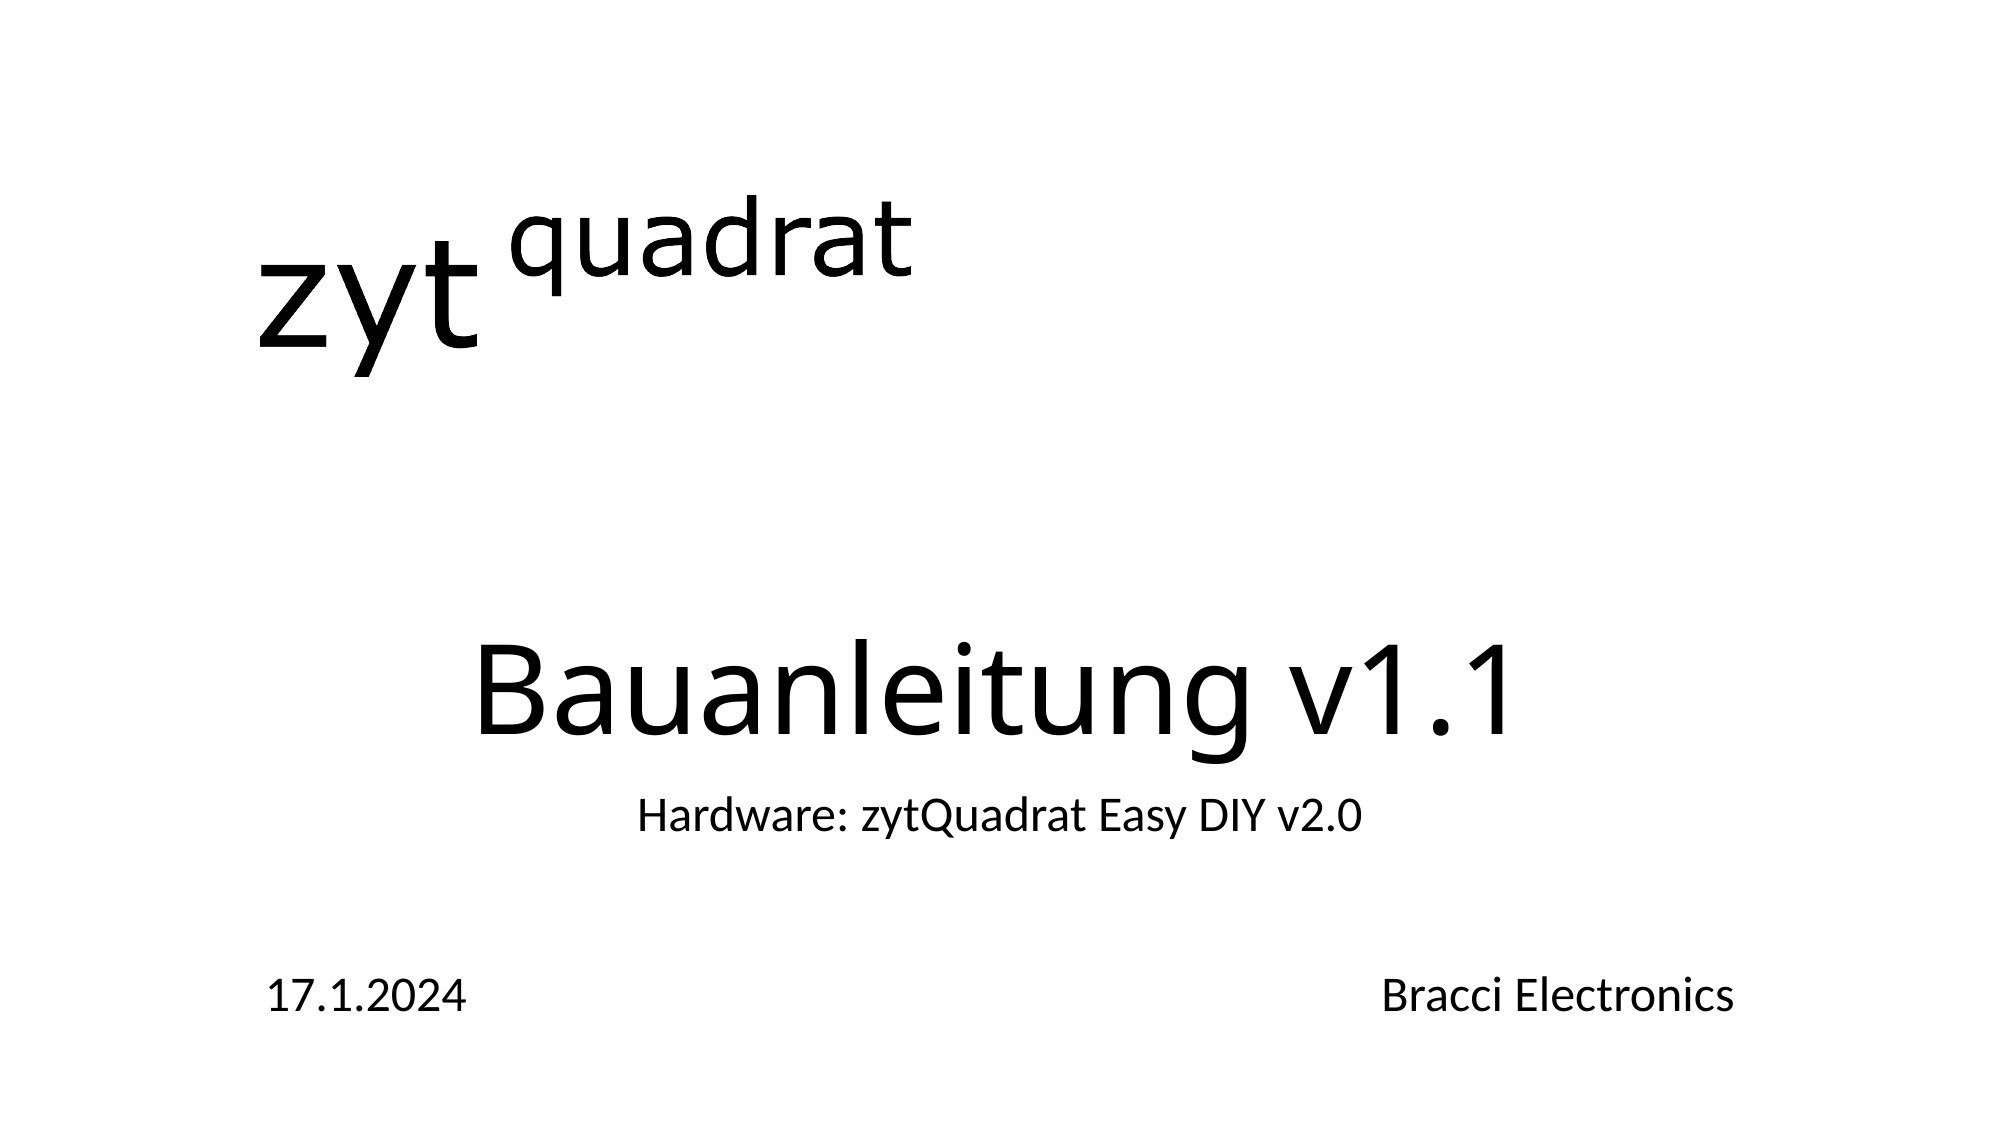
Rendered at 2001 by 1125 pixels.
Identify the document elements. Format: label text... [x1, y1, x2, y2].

title Bauanleitung v1.1 [249, 476, 1750, 770]
picture [260, 195, 911, 377]
text_box Bracci Electronics [249, 961, 1750, 1035]
subtitle Hardware: zytQuadrat Easy DIY v2.0 [249, 780, 1750, 863]
